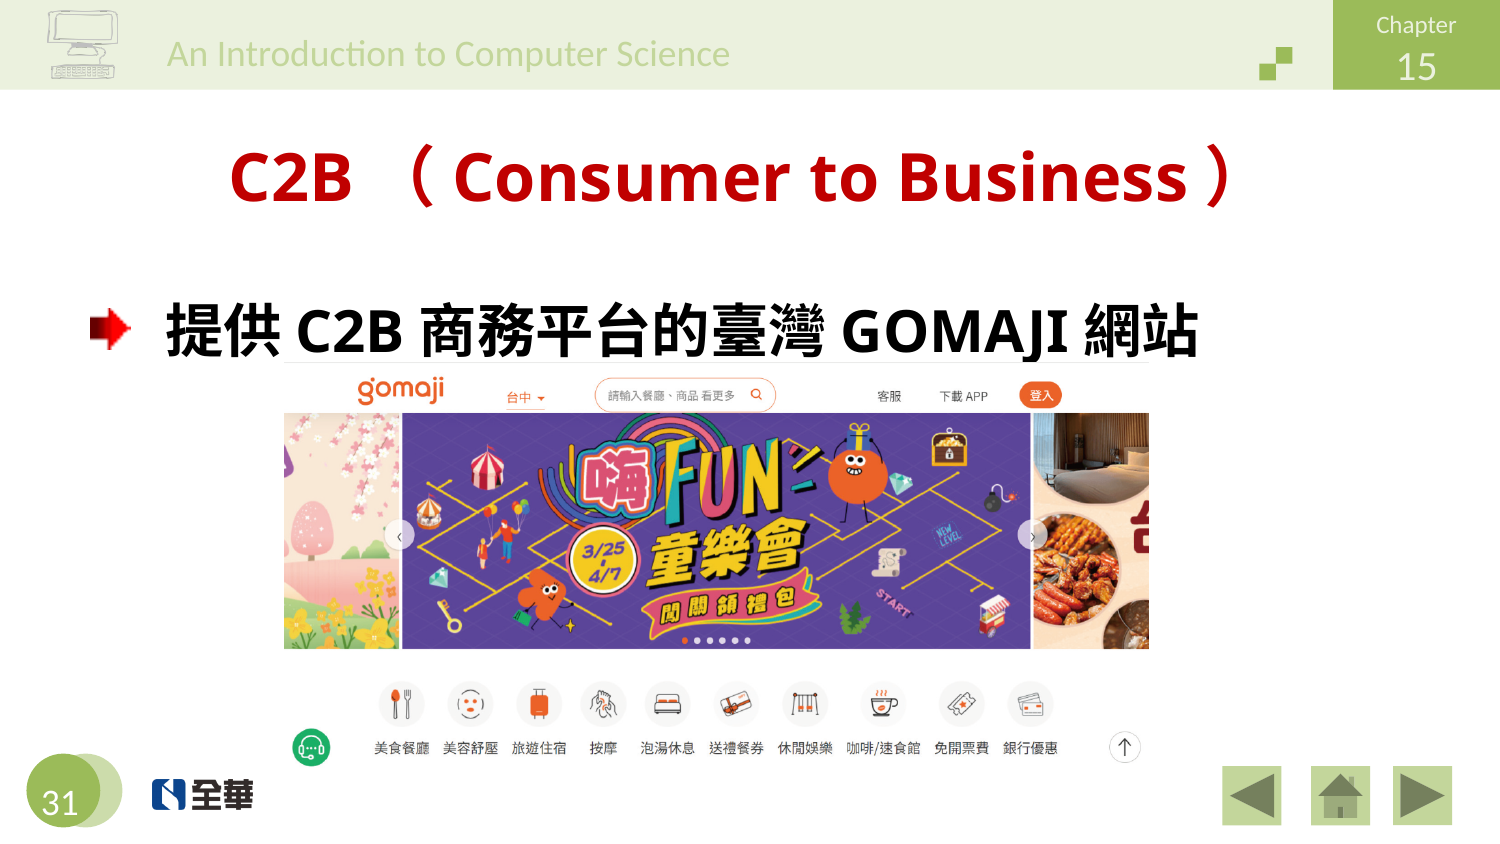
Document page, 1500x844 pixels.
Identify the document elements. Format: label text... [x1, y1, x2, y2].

picture [47, 10, 118, 79]
picture [152, 779, 253, 810]
title C2B（Consumer to Business） [75, 104, 1425, 245]
picture [90, 308, 131, 350]
picture [284, 362, 1149, 768]
list 提供C2B商務平台的臺灣GOMAJI網站 [75, 272, 1425, 754]
